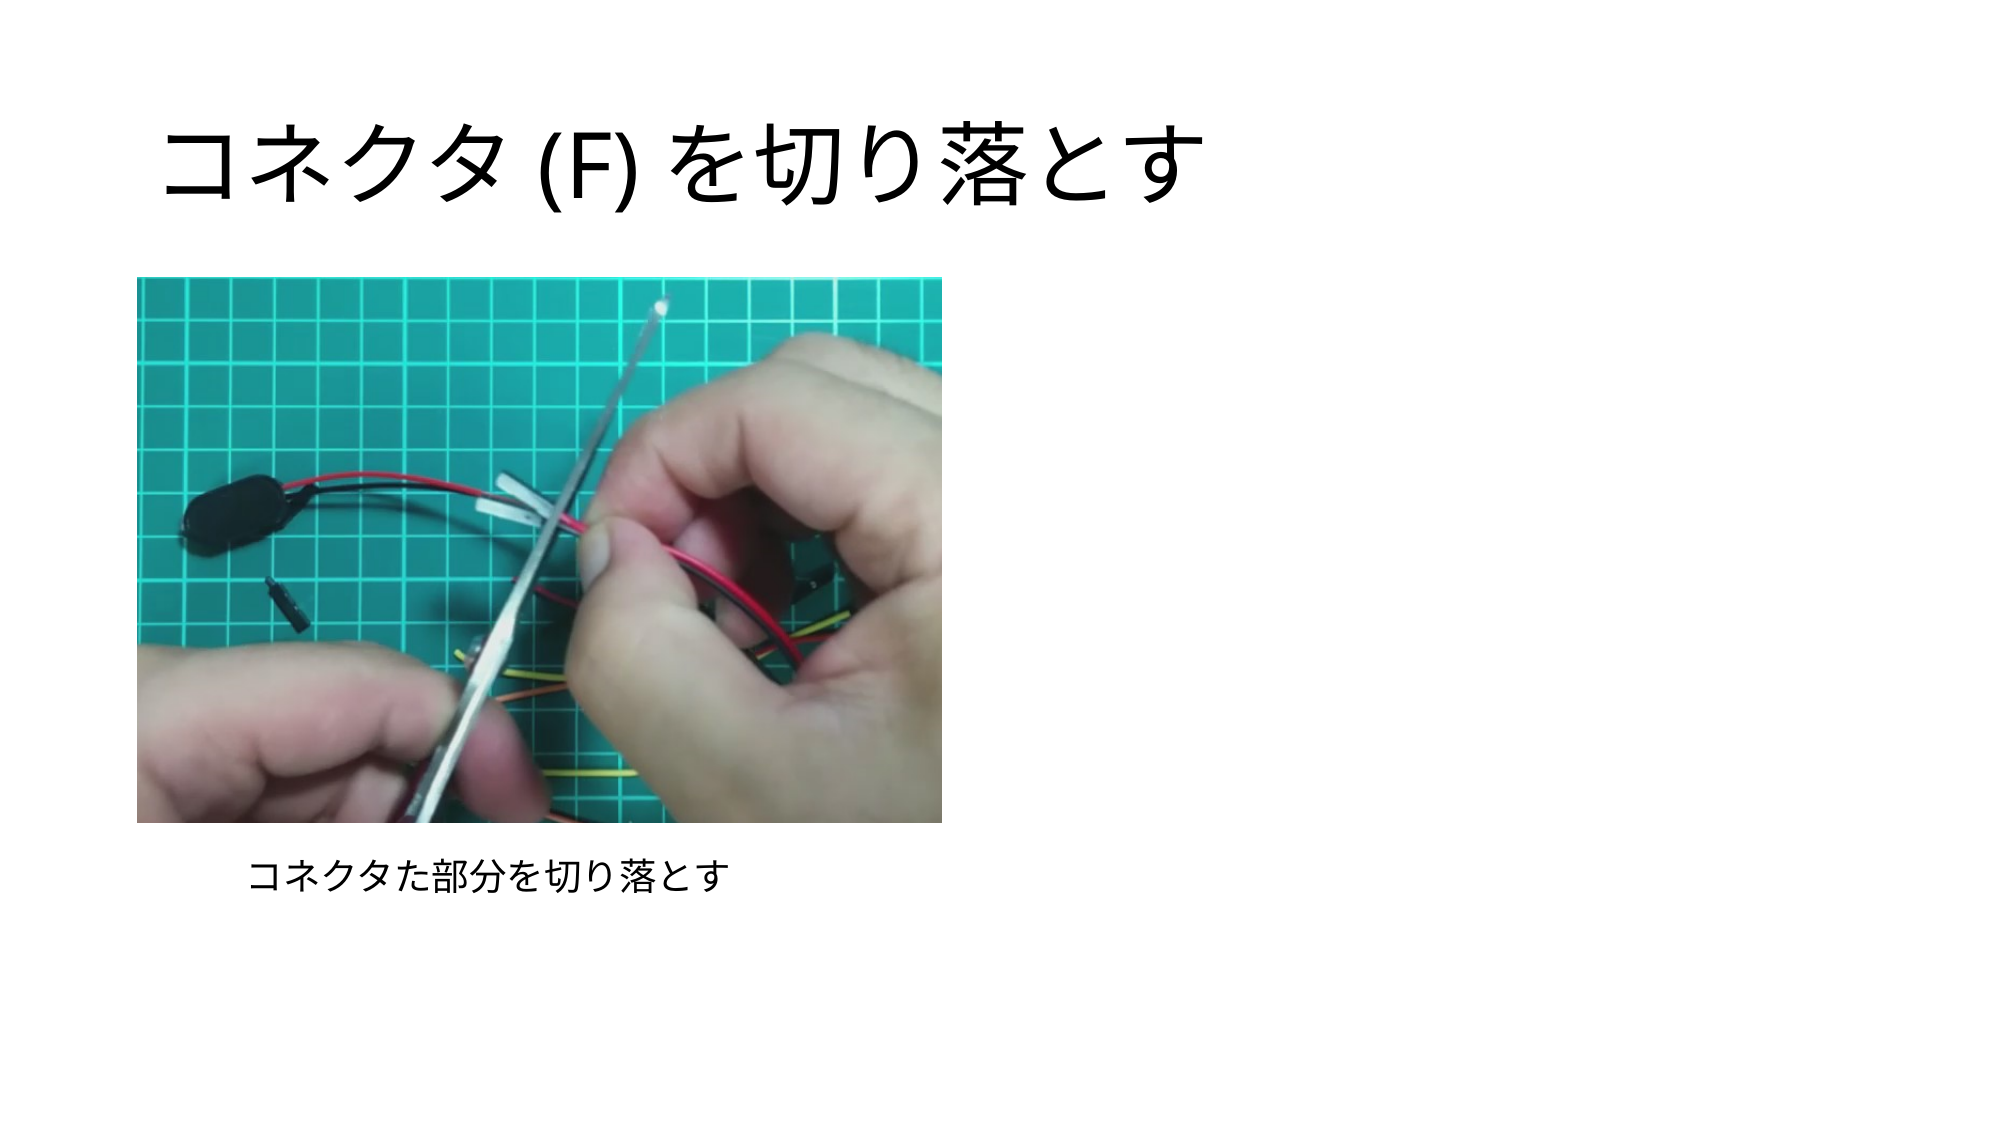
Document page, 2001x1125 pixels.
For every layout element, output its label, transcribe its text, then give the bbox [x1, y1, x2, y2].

text_box コネクタた部分を切り落とす [231, 845, 746, 905]
title コネクタ(F)を切り落とす [137, 59, 1863, 278]
picture [137, 277, 942, 824]
